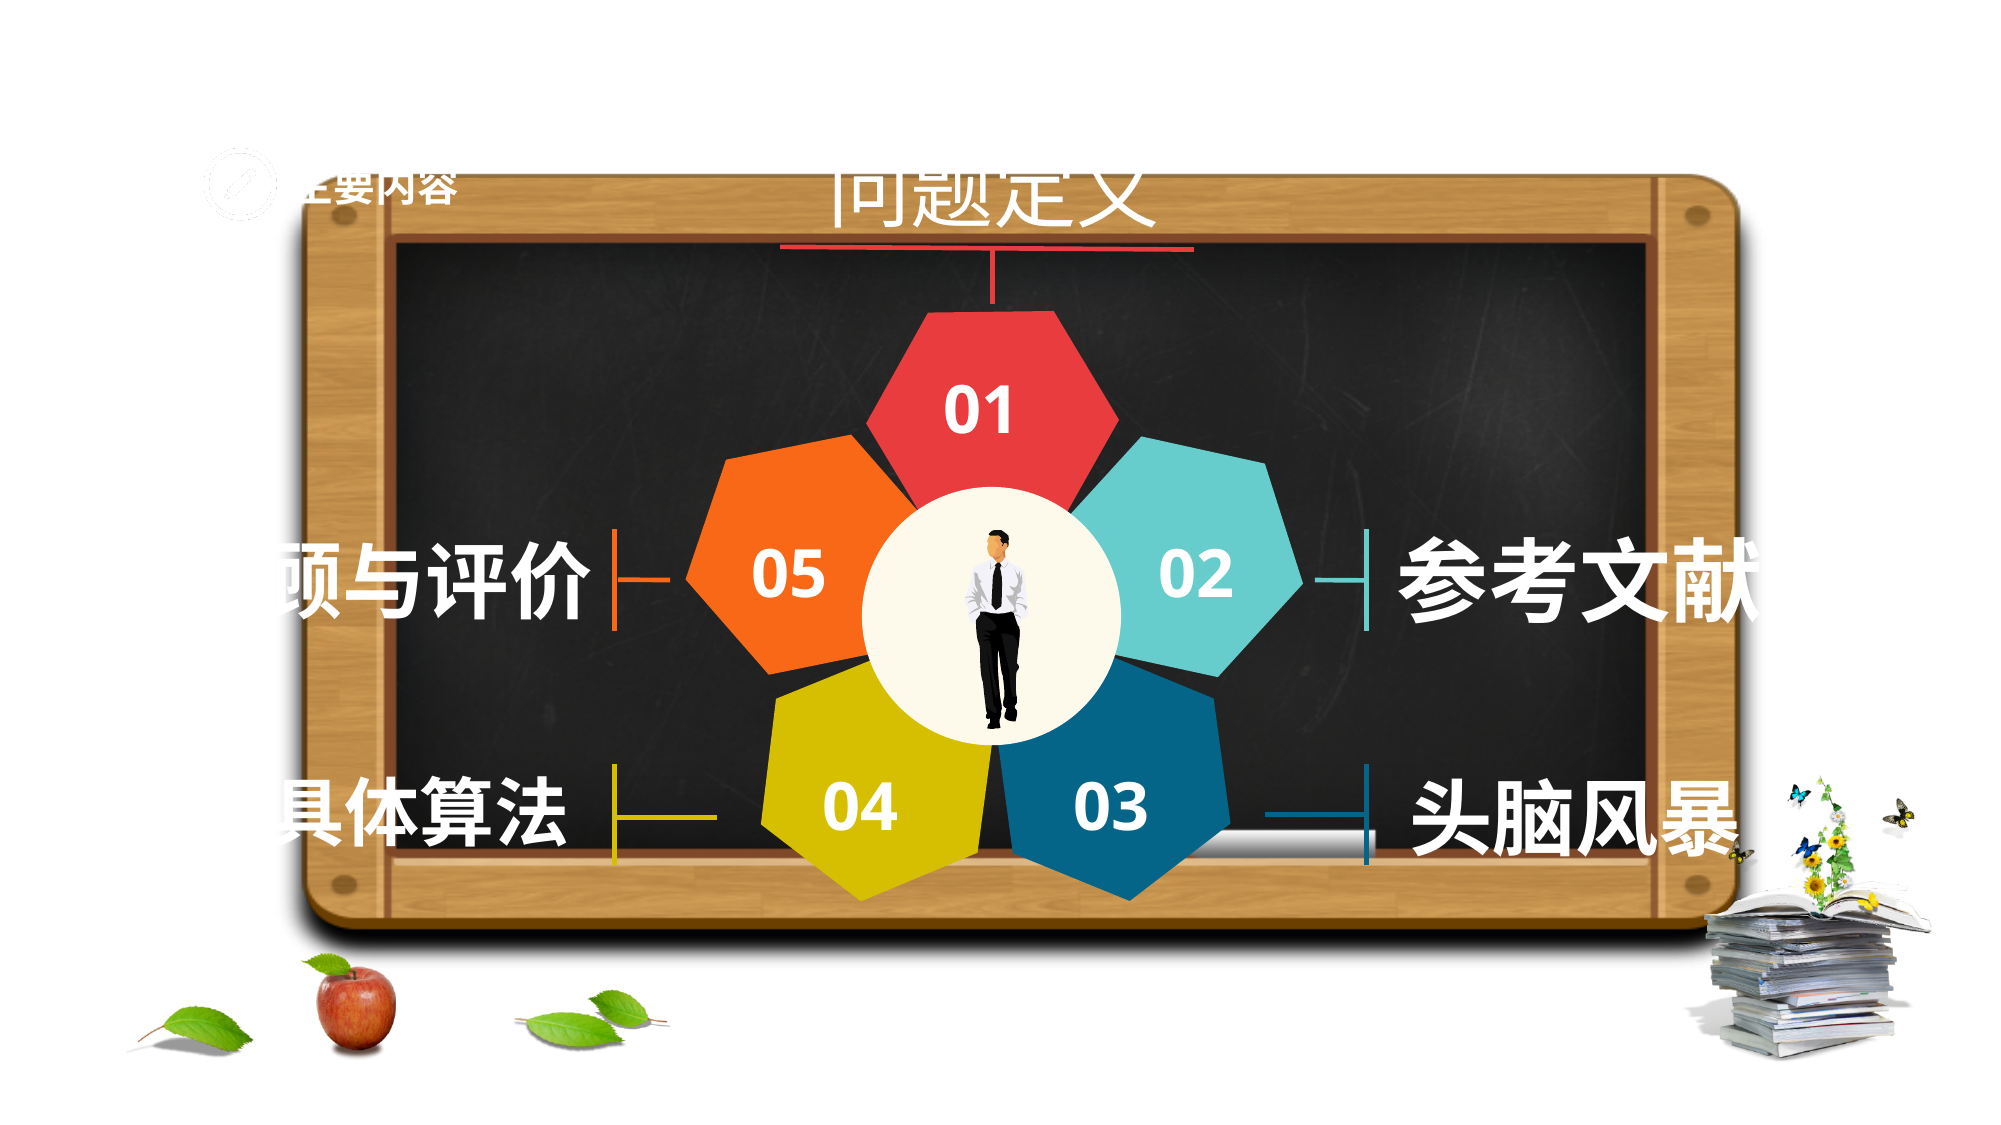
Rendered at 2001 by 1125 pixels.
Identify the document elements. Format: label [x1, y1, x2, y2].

text_box [1264, 763, 1367, 866]
text_box [684, 436, 936, 674]
text_box [758, 651, 997, 901]
text_box [865, 309, 1120, 533]
text_box [779, 246, 1195, 305]
text_box [614, 529, 671, 631]
picture [3, 3, 1986, 1125]
text_box [964, 529, 1030, 730]
text_box [1057, 434, 1302, 679]
text_box [1314, 529, 1367, 631]
text_box [1001, 649, 1229, 902]
text_box [203, 147, 514, 221]
text_box [614, 763, 717, 866]
